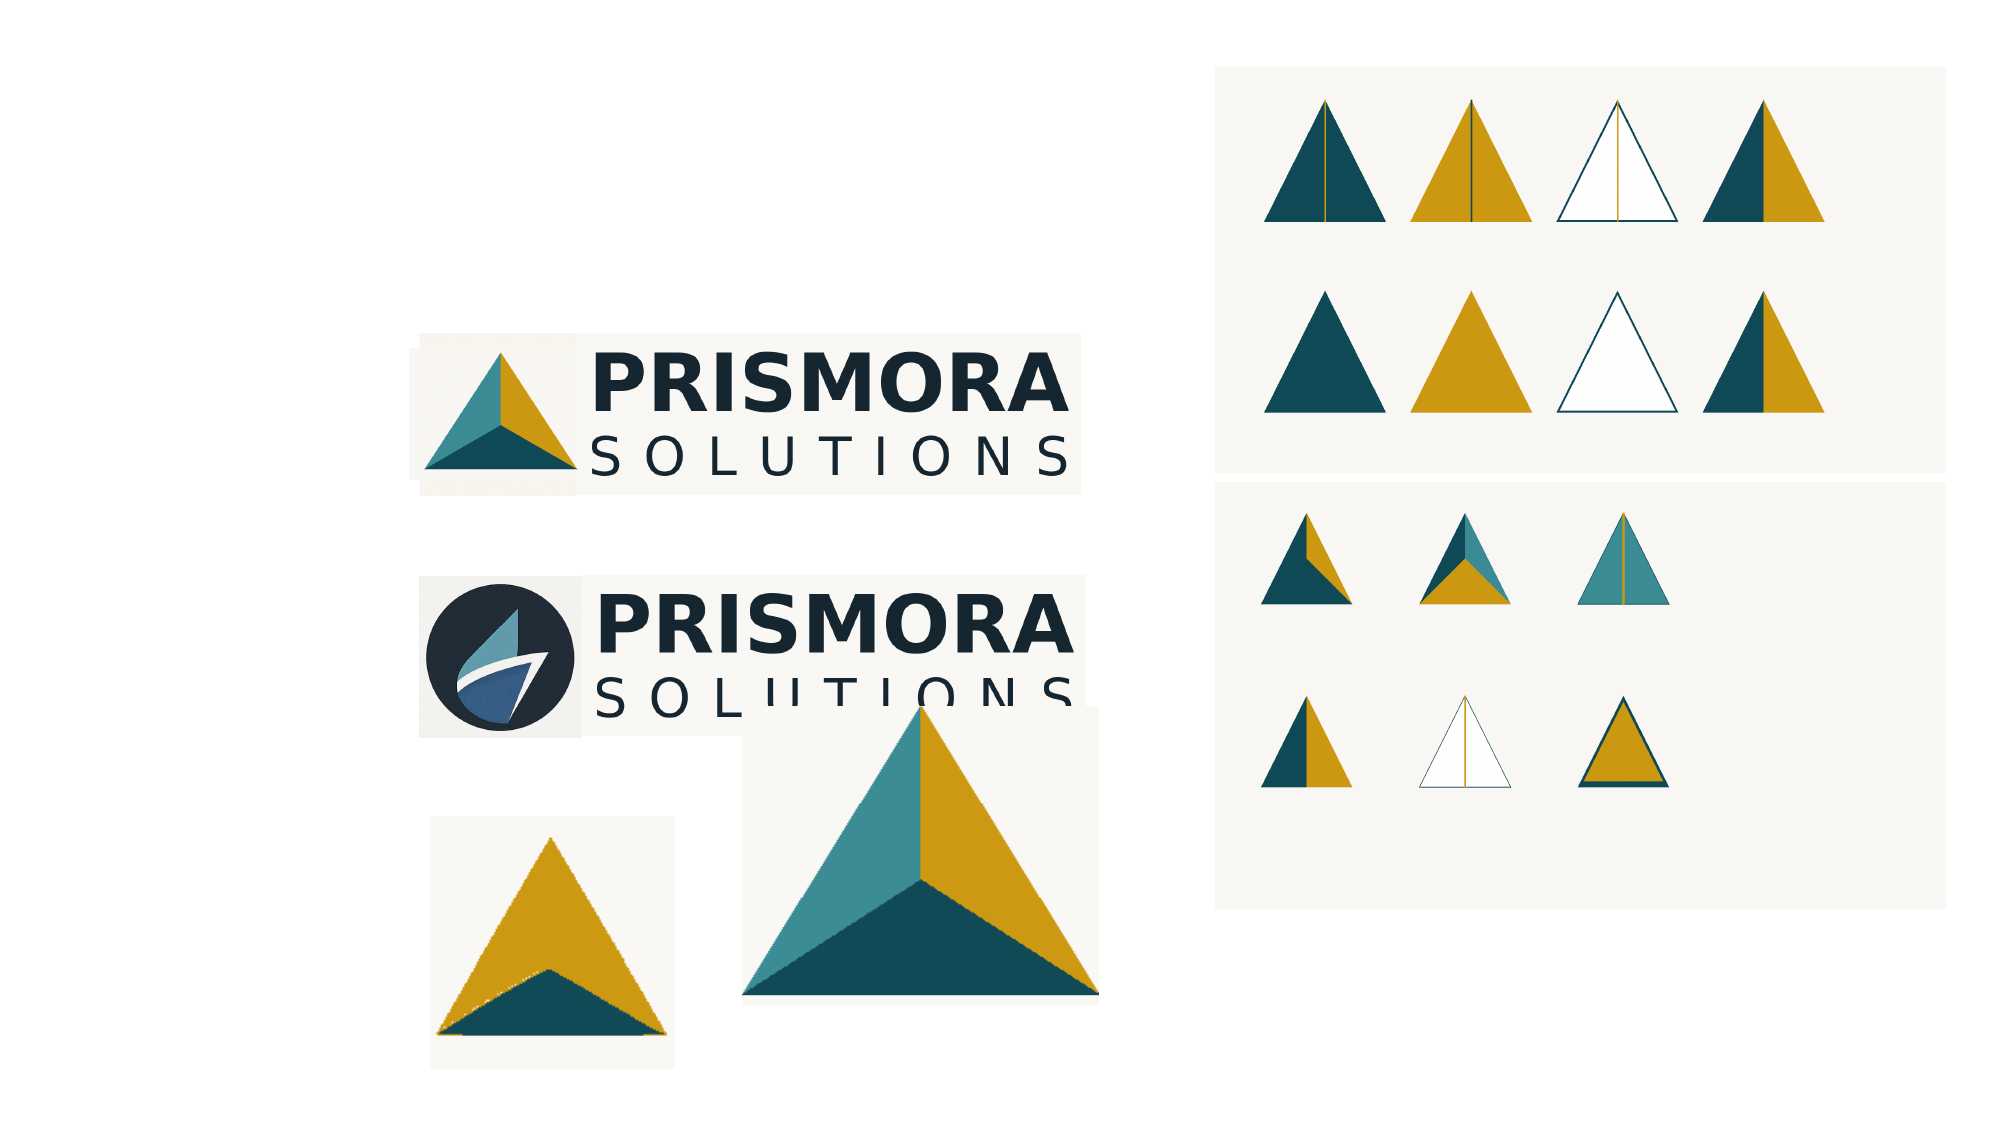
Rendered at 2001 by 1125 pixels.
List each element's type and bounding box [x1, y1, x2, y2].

picture [419, 575, 1099, 1006]
picture [1215, 67, 1946, 473]
picture [409, 333, 1081, 496]
picture [430, 816, 675, 1069]
picture [1215, 482, 1946, 909]
